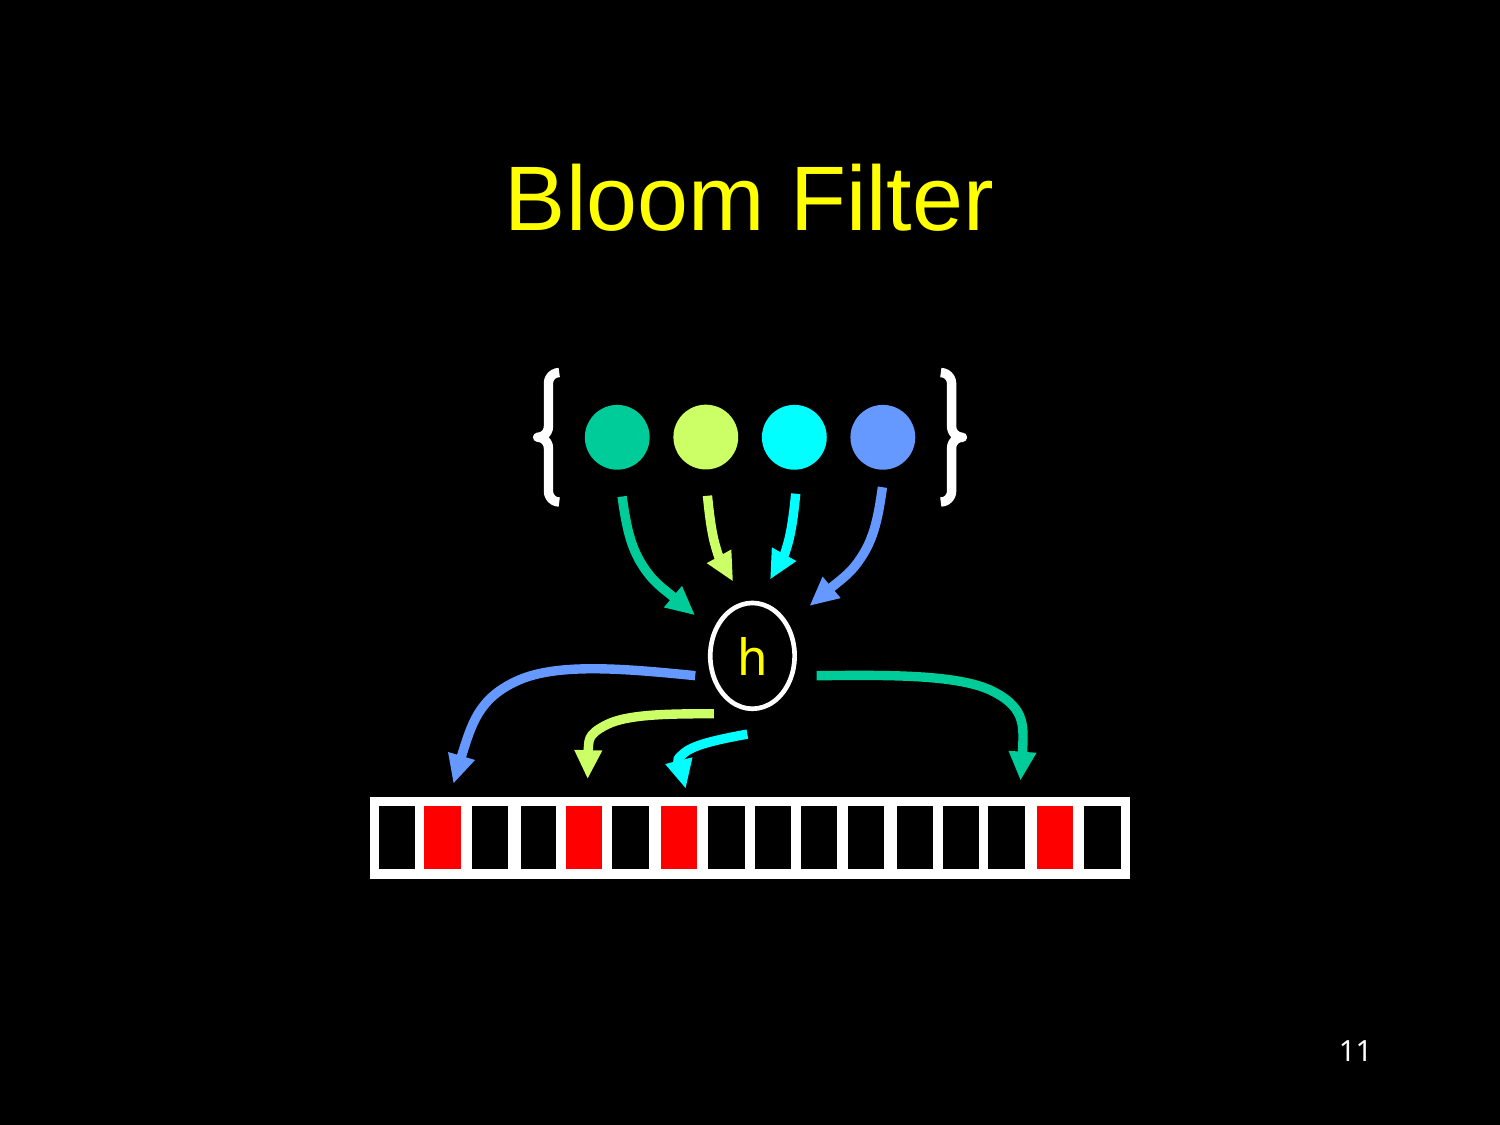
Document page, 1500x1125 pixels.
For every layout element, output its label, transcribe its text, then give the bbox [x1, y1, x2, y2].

text_box [810, 487, 883, 606]
slide_number 11 [1074, 1024, 1388, 1101]
text_box [537, 372, 963, 503]
text_box h [710, 602, 795, 709]
text_box [707, 495, 733, 581]
text_box [580, 713, 714, 779]
text_box [451, 668, 696, 784]
text_box [675, 734, 748, 789]
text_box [374, 801, 1126, 875]
text_box [770, 493, 796, 579]
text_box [584, 404, 916, 470]
title Bloom Filter [112, 99, 1388, 288]
text_box [621, 496, 695, 615]
text_box [816, 675, 1028, 780]
